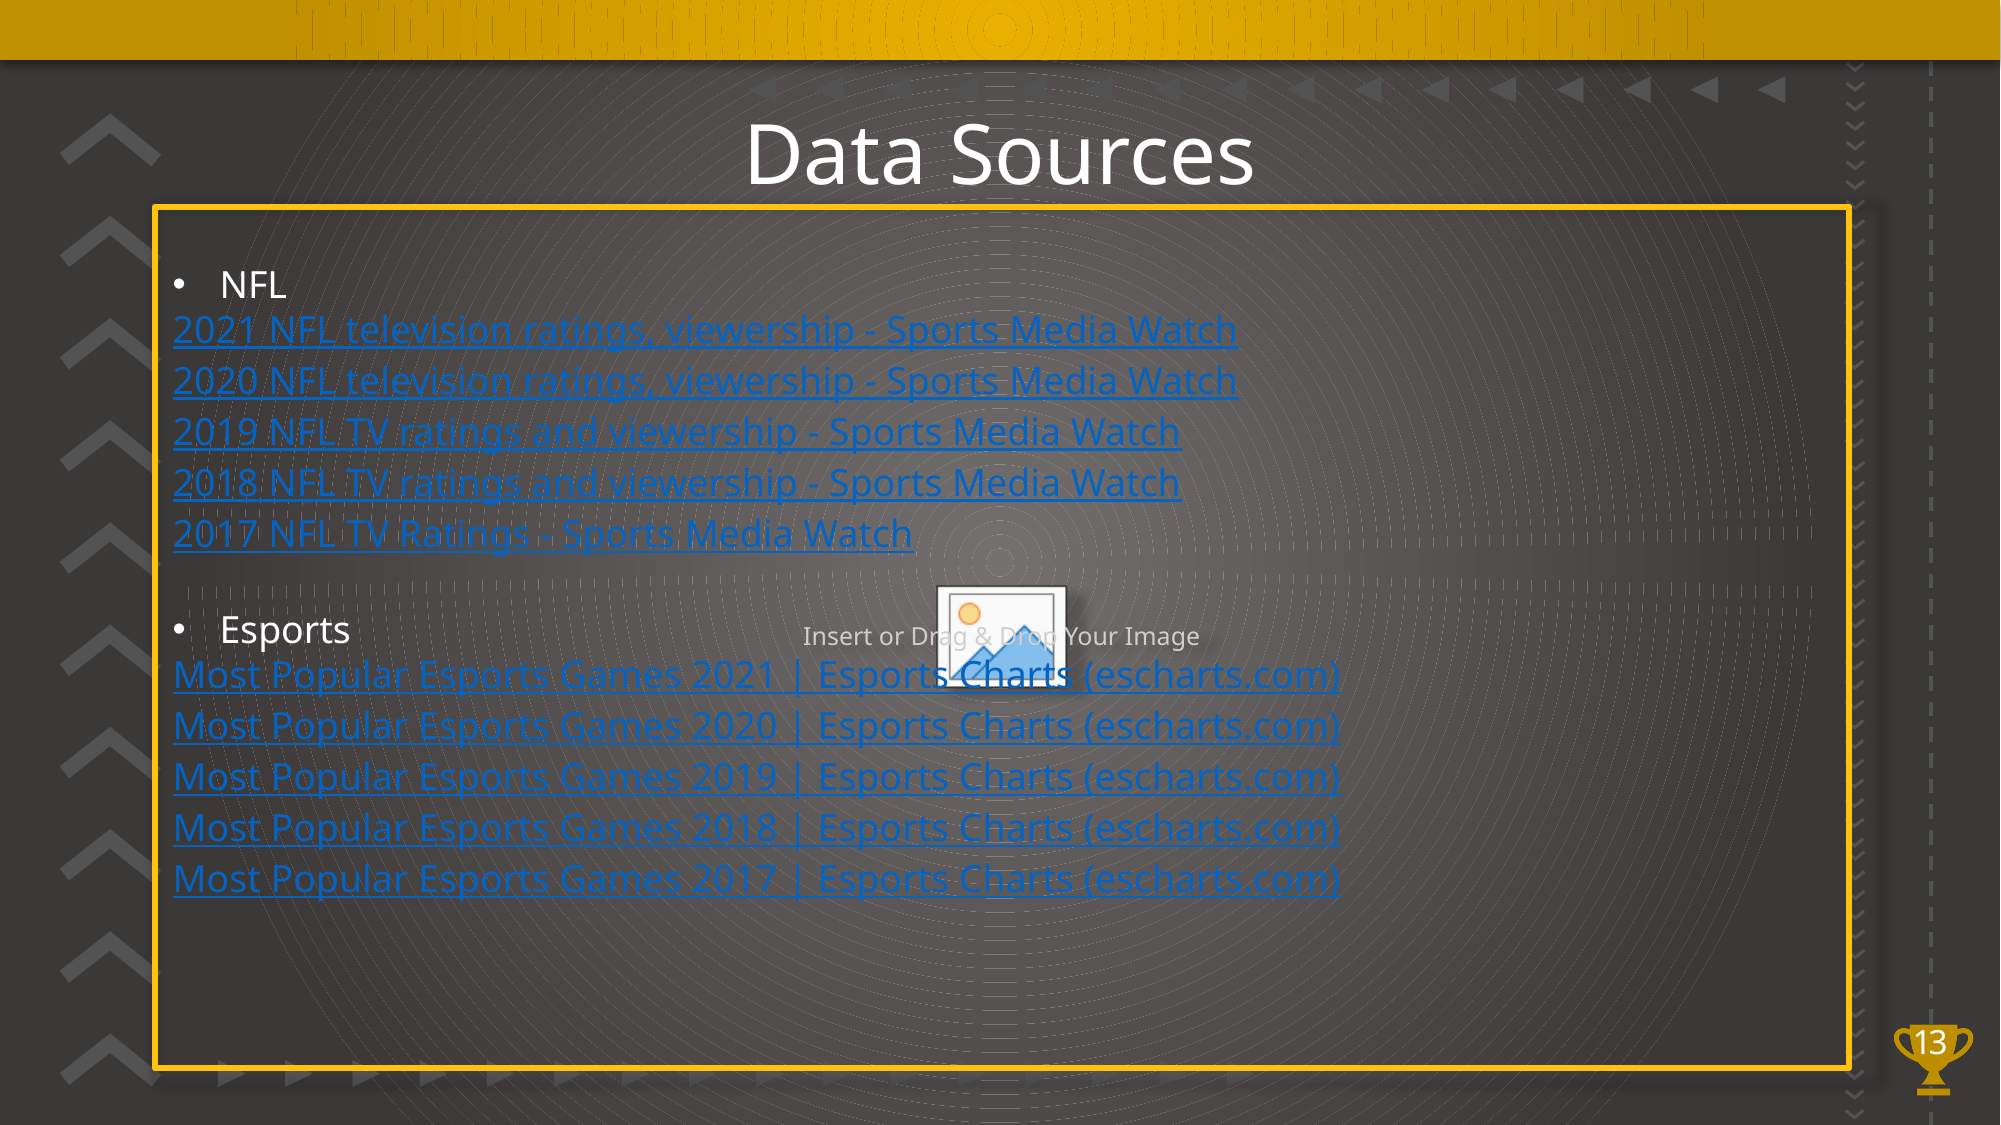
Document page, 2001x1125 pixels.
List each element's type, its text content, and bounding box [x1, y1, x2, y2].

slide_number 13 [1512, 1014, 1963, 1074]
picture [1889, 1015, 1978, 1105]
title Data Sources [0, 59, 2000, 257]
picture [157, 210, 1847, 1065]
